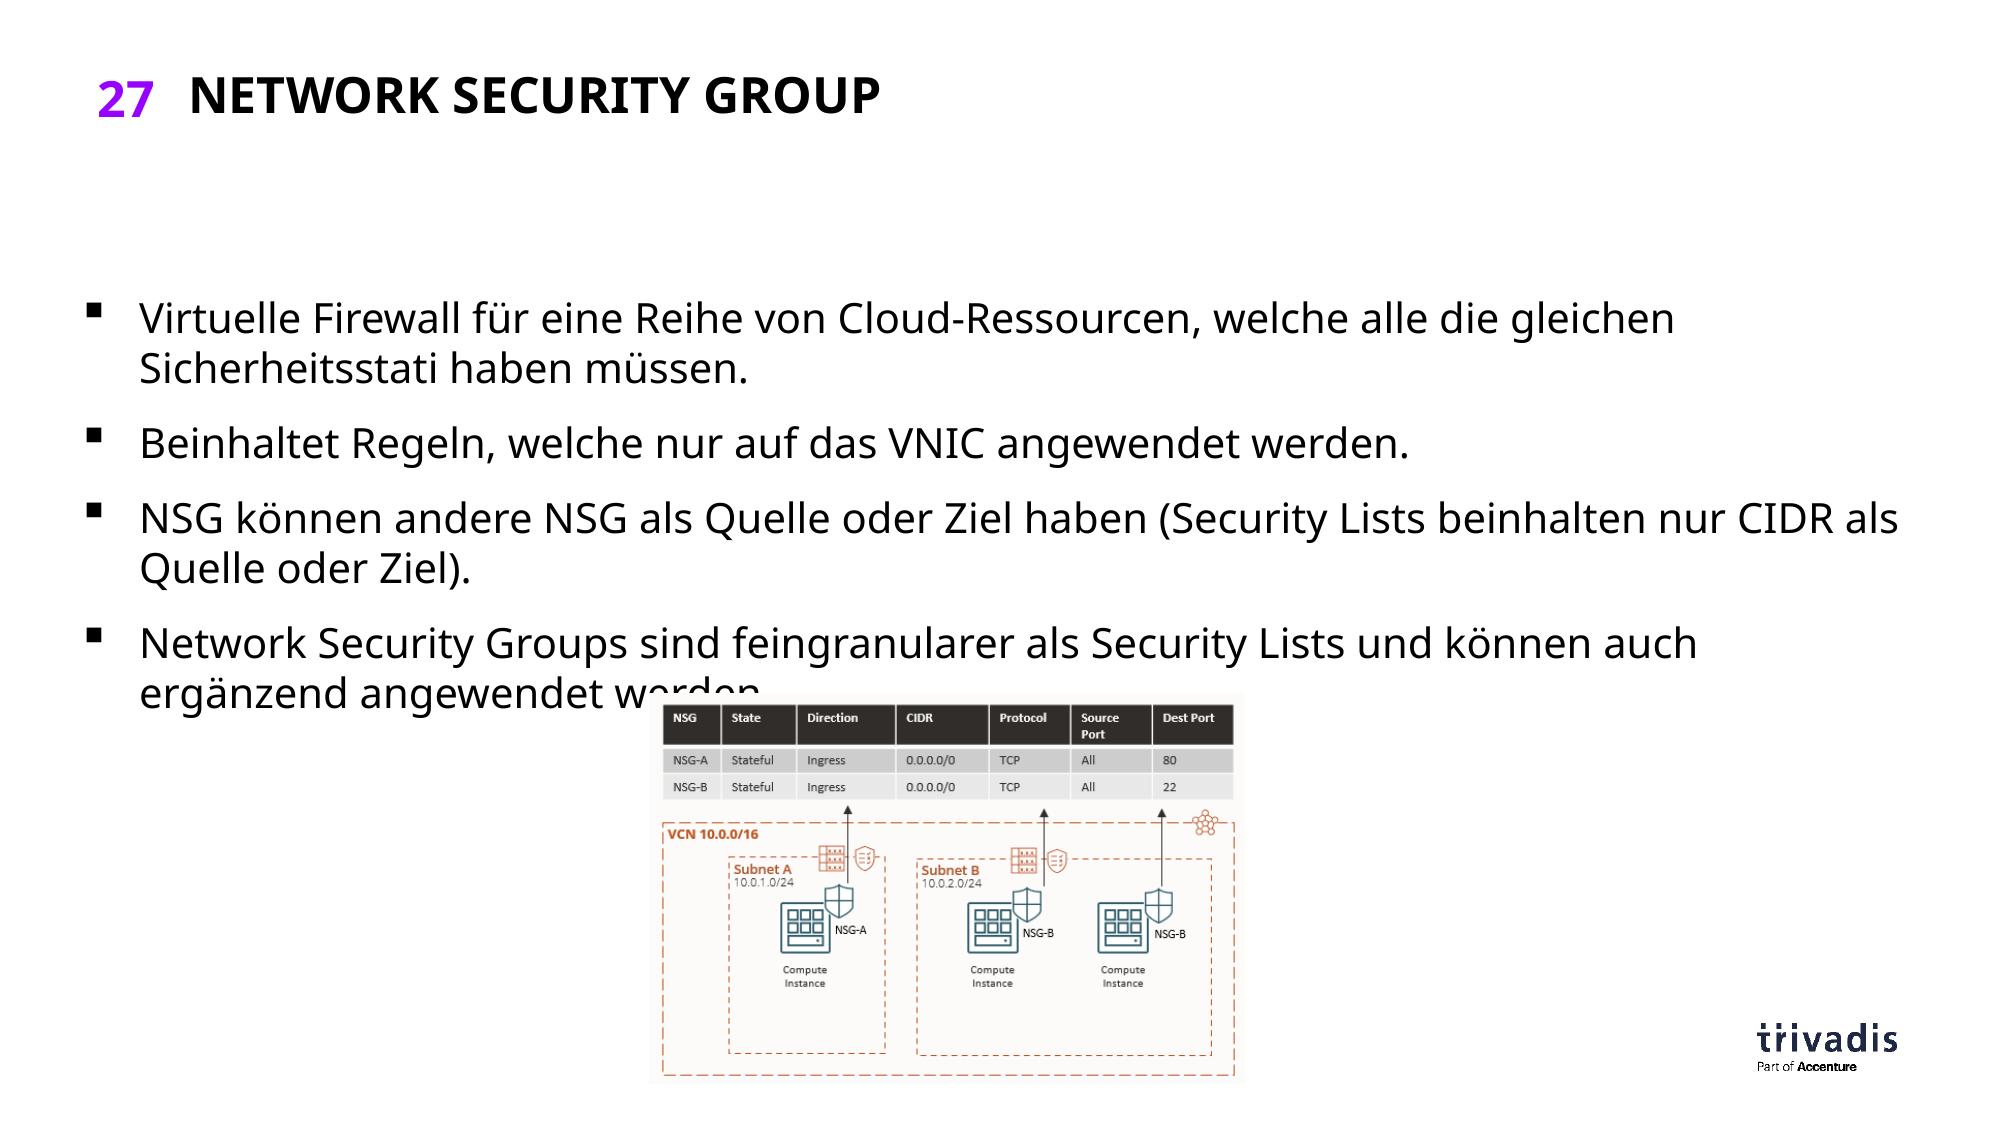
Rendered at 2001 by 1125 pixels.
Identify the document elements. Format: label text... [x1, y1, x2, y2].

picture [1757, 1062, 1897, 1071]
list Virtuelle Firewall für eine Reihe von Cloud-Ressourcen, welche alle die gleichen Sicherheitsstati haben müssen. Beinhaltet Regeln, welche nur auf das VNIC angewendet werden. NSG können andere NSG als Quelle oder Ziel haben (Security Lists beinhalten nur CIDR als Quelle oder Ziel). Network Security Groups sind feingranularer als Security Lists und können auch ergänzend angewendet werden. [65, 284, 1933, 1062]
picture [648, 693, 1245, 1084]
title Network security group [170, 63, 1933, 136]
